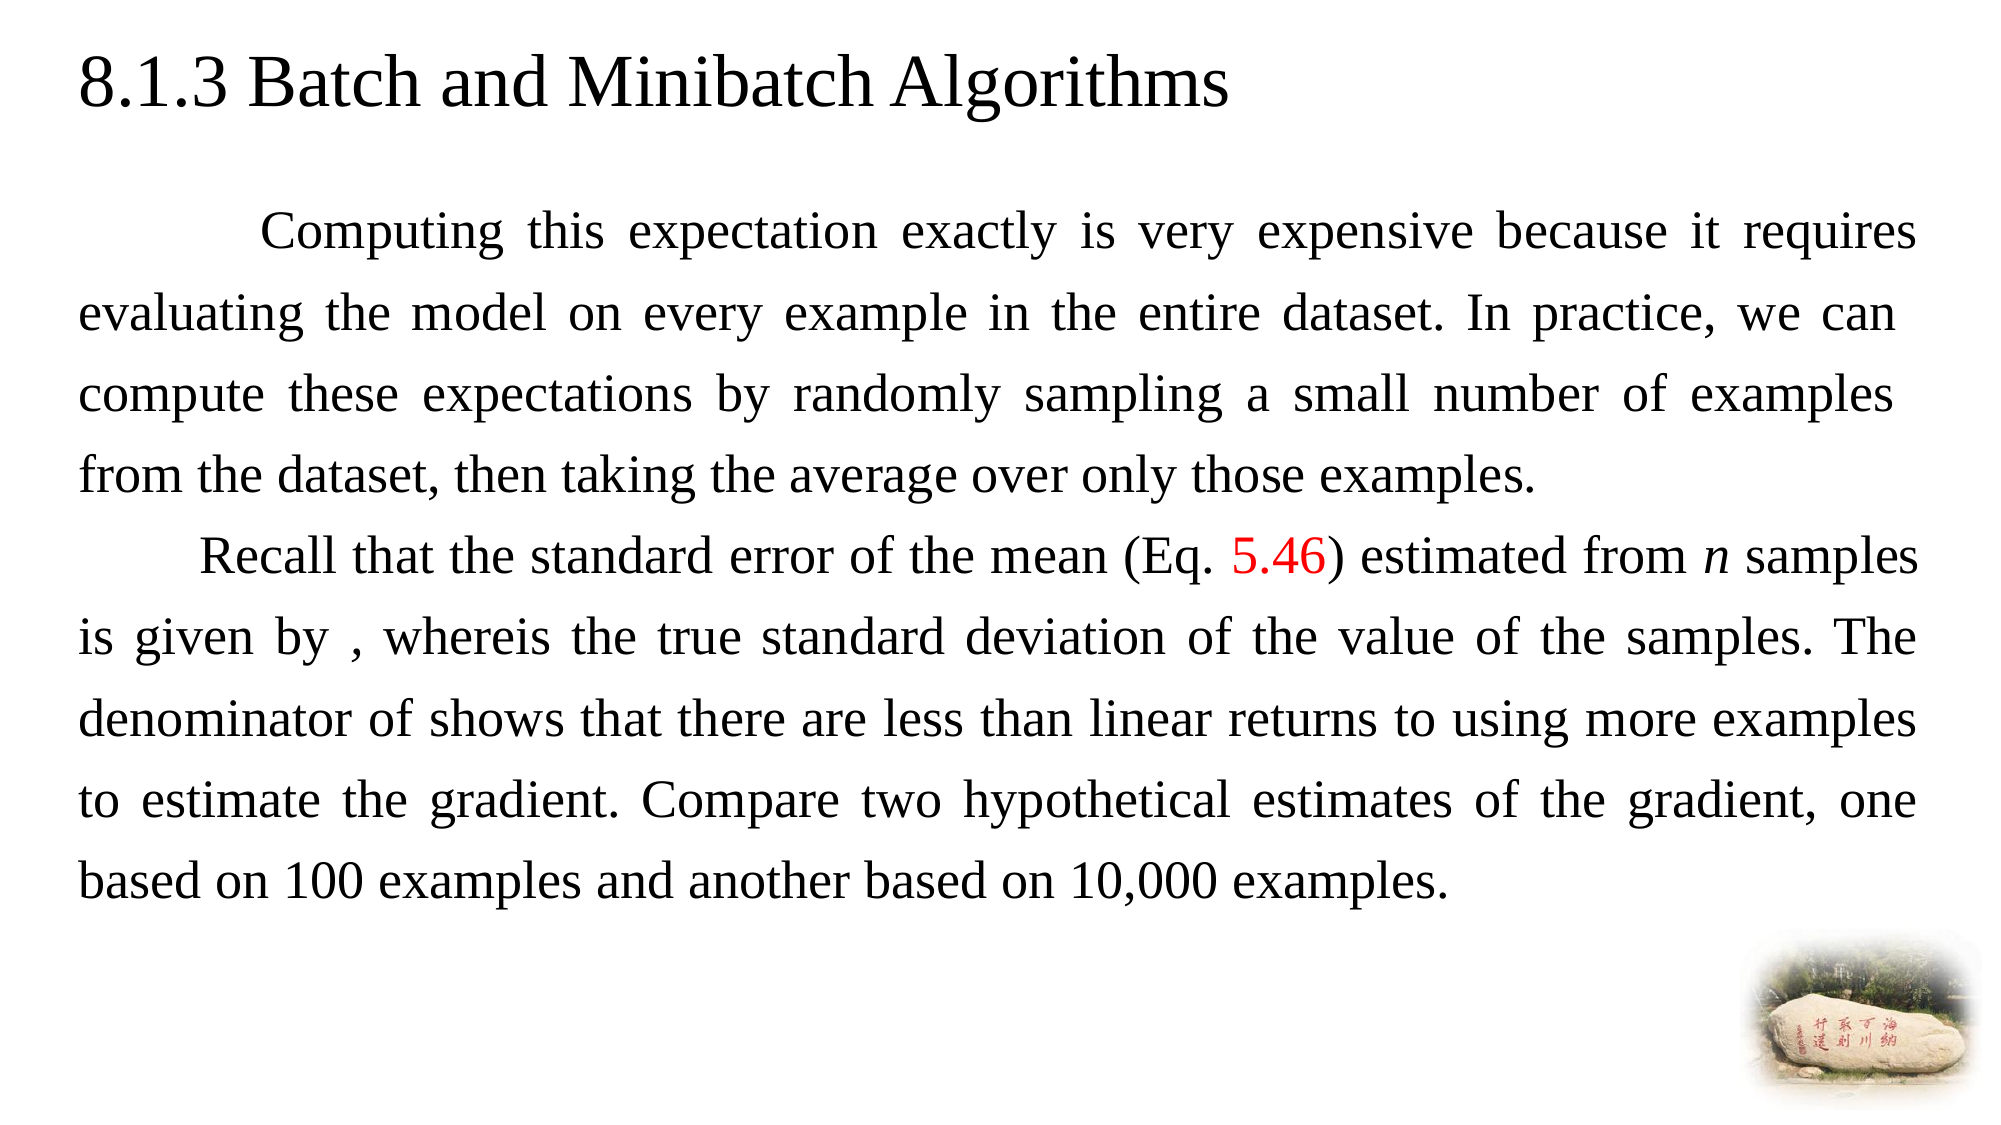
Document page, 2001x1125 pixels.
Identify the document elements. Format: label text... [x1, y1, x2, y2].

picture [1740, 925, 1985, 1110]
title 8.1.3 Batch and Minibatch Algorithms [63, 21, 1789, 142]
